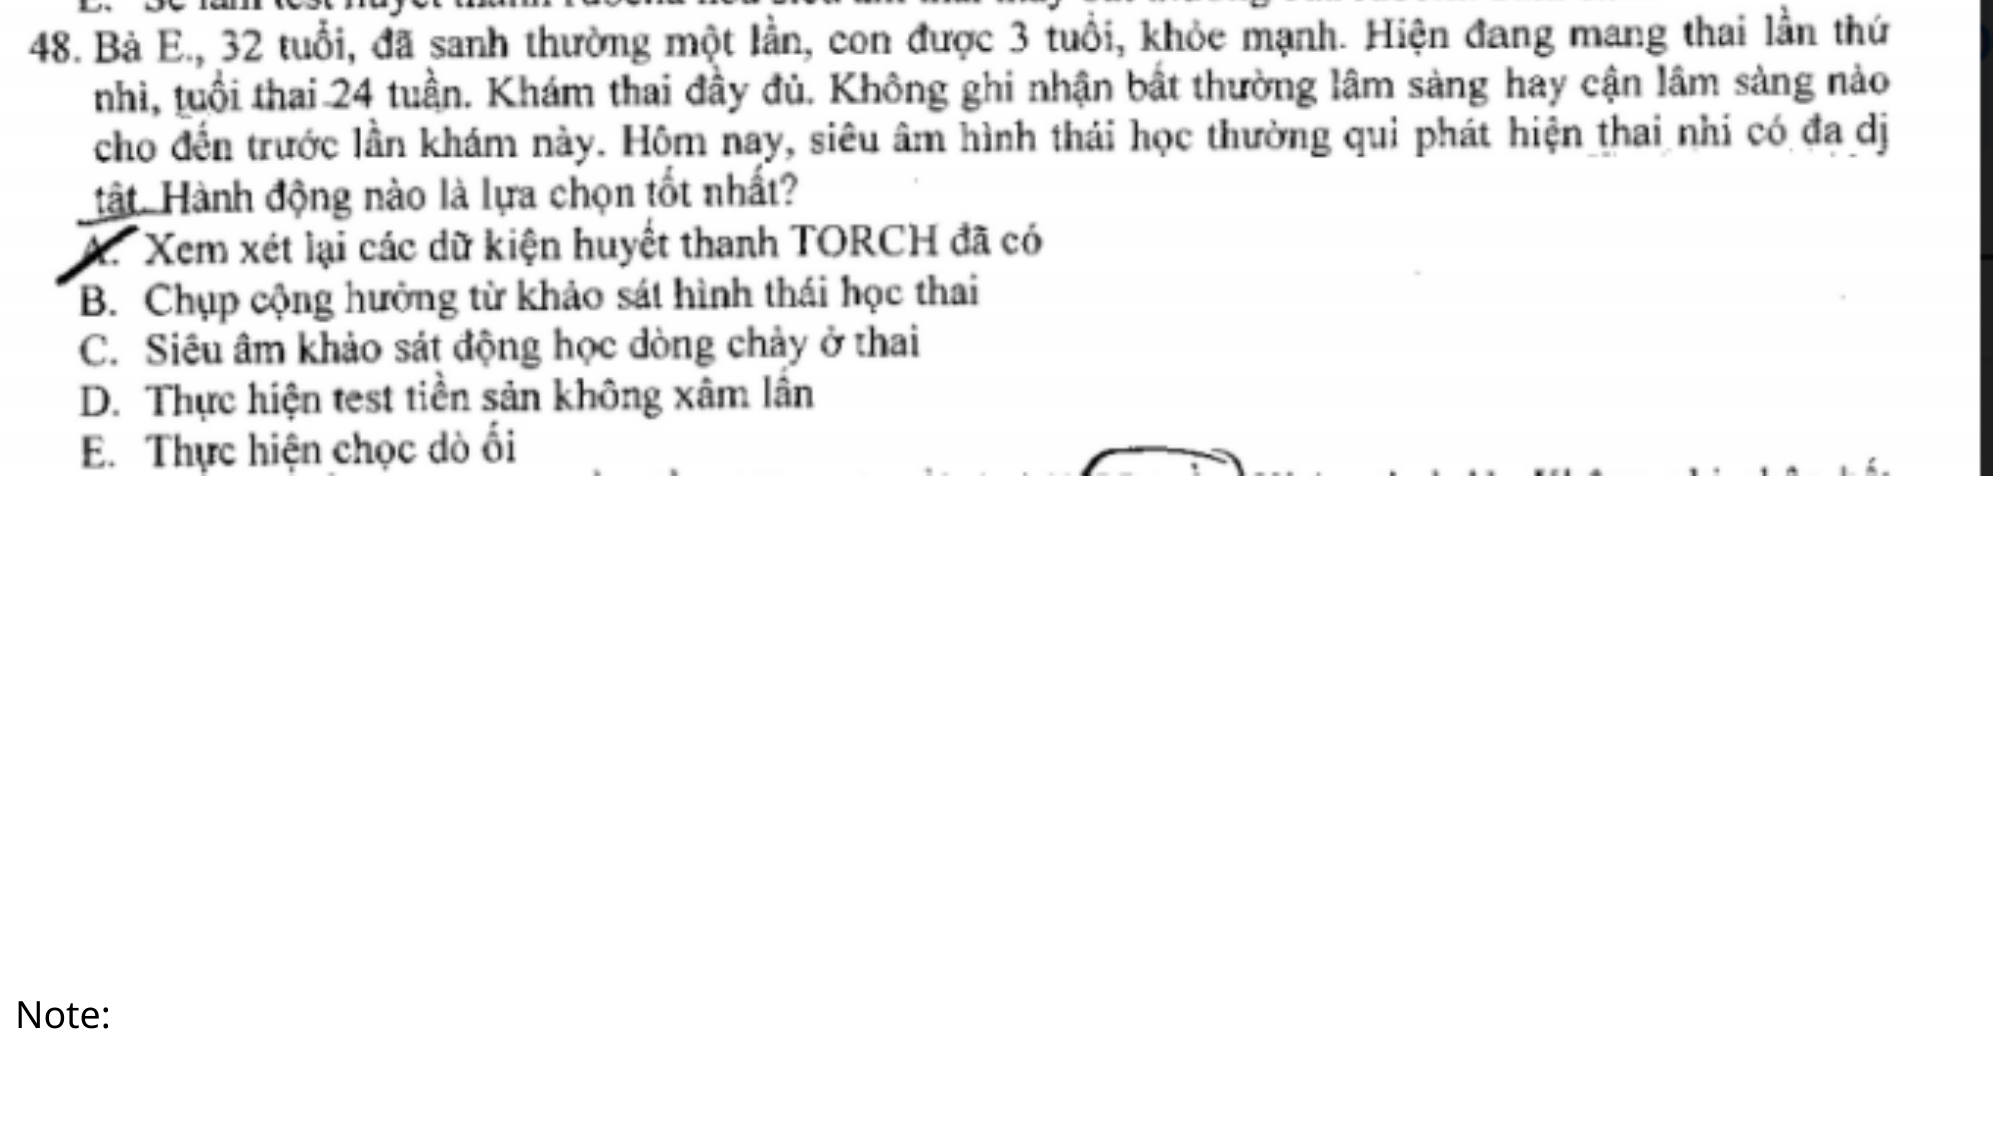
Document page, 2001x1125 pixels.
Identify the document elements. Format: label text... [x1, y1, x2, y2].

picture [0, 0, 1993, 476]
title Note: [0, 907, 1725, 1125]
